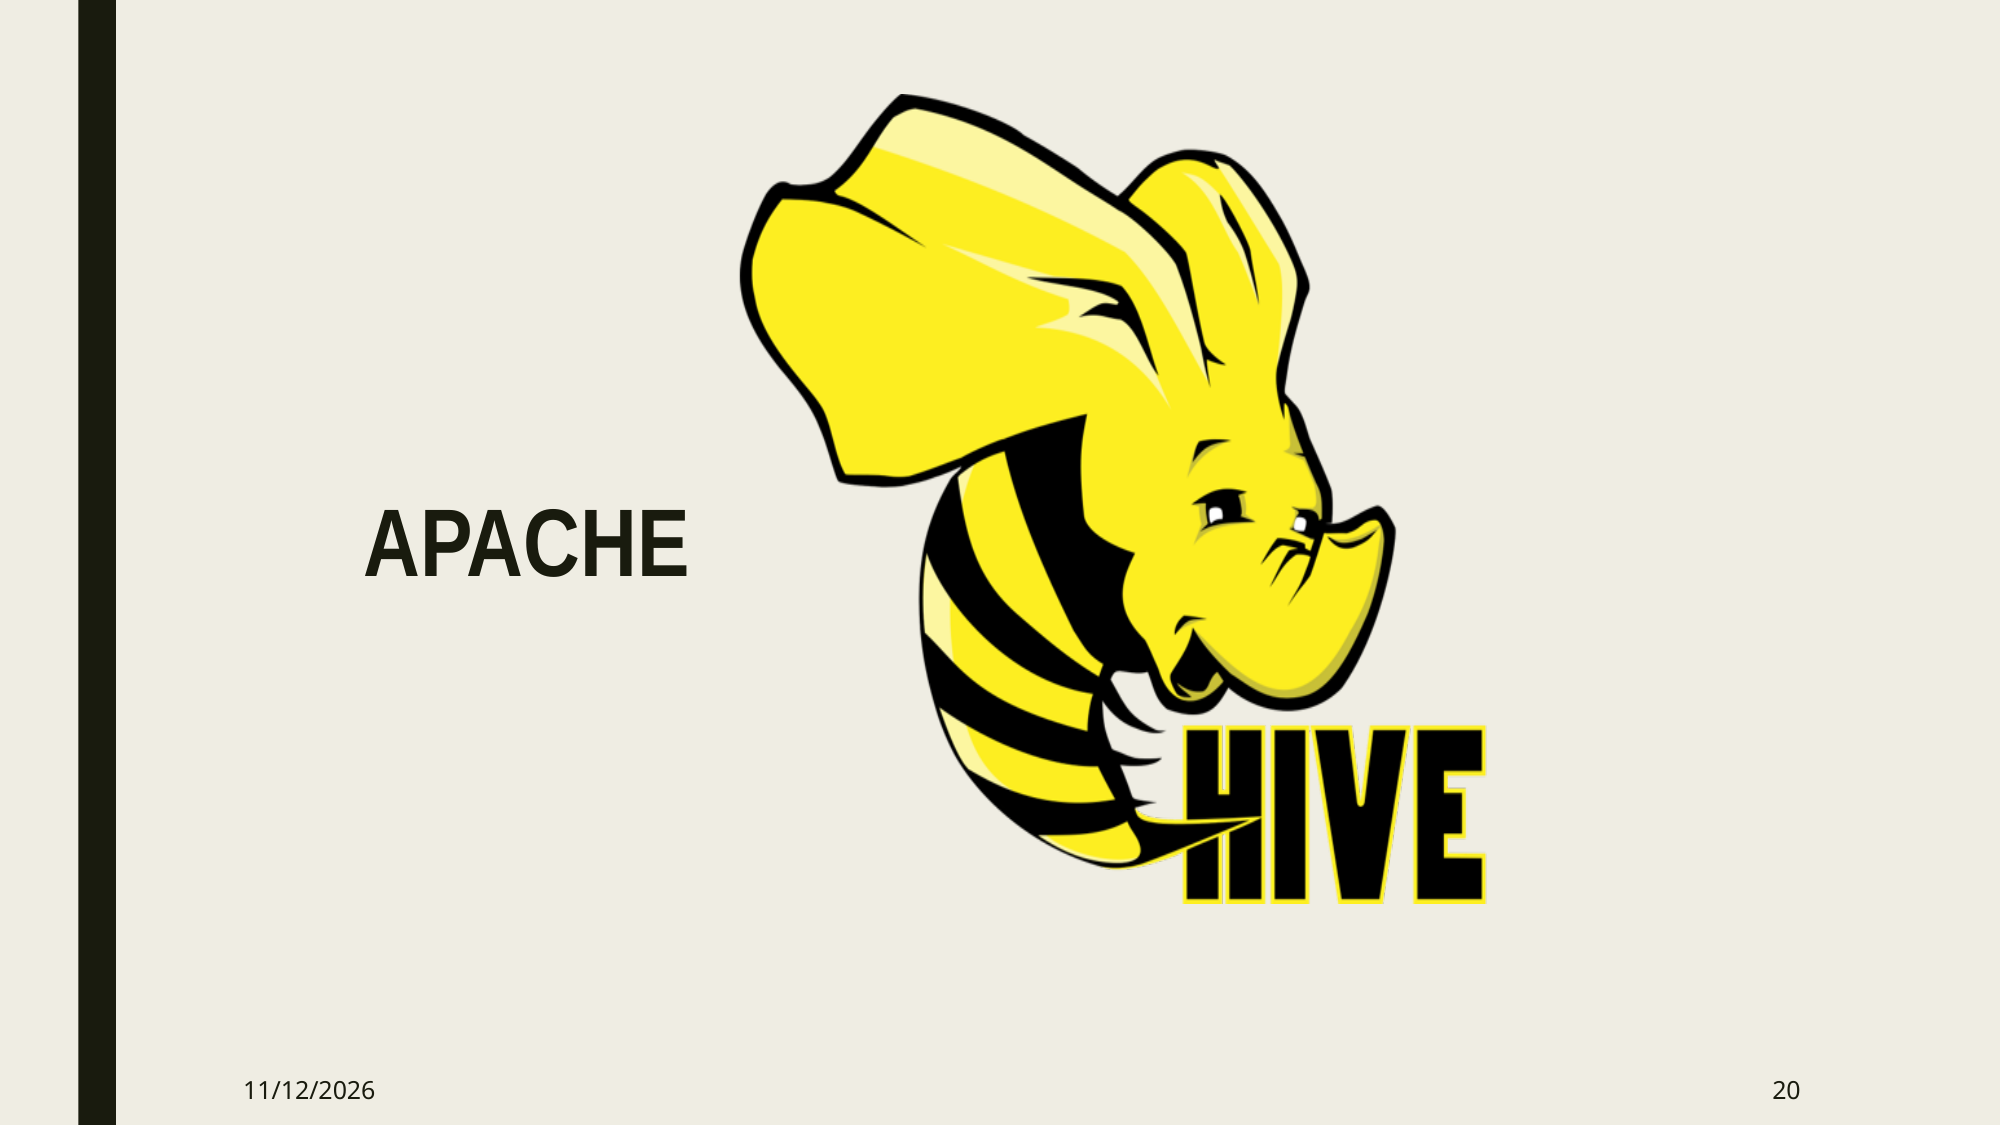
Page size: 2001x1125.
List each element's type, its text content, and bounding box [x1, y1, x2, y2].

text_box APACHE [348, 486, 489, 692]
text_box [223, 378, 1528, 1031]
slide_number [228, 1058, 426, 1125]
slide_number 20 [1553, 1058, 1816, 1125]
picture [489, 94, 1734, 904]
